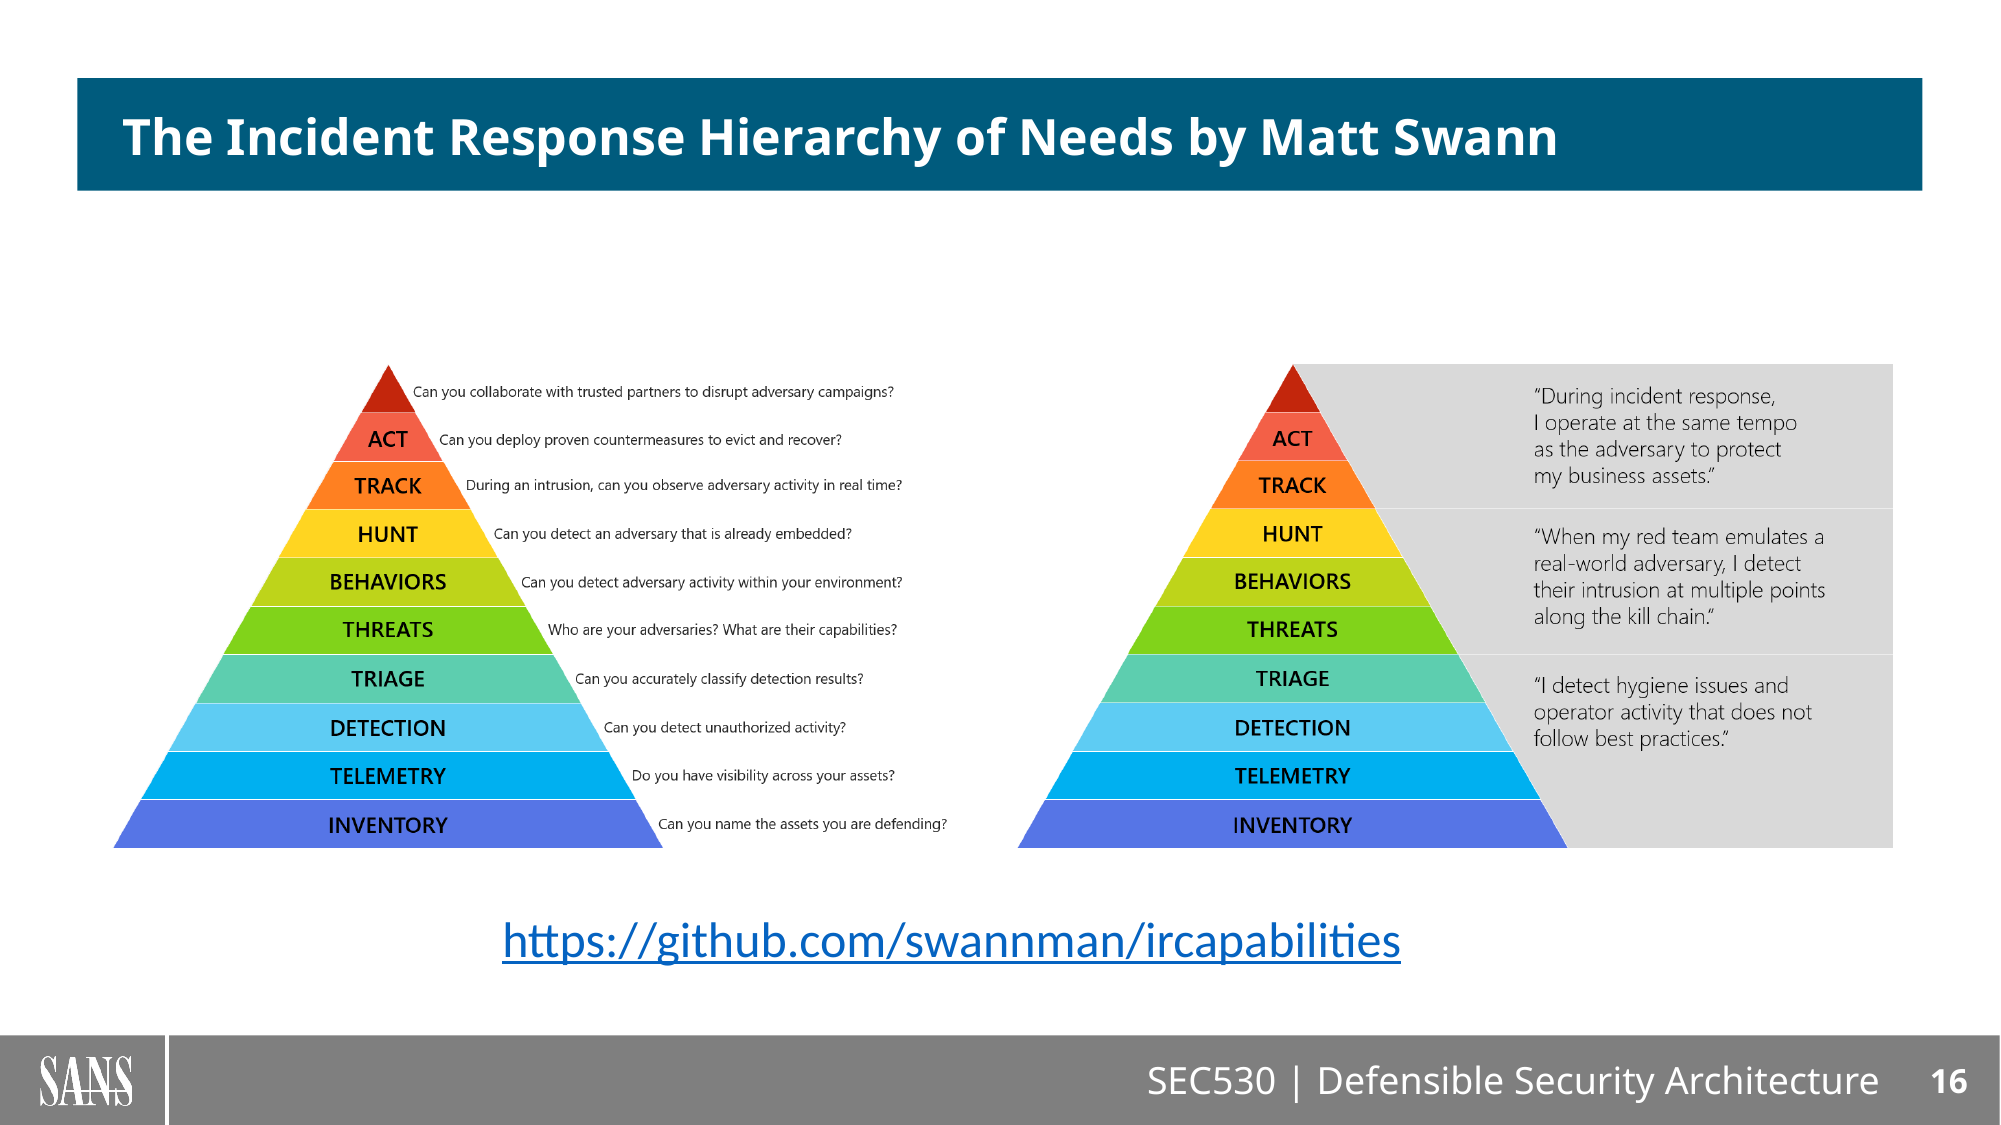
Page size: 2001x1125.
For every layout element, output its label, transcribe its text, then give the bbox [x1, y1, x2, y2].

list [1012, 359, 1893, 854]
text_box https://github.com/swannman/ircapabilities [487, 899, 1488, 975]
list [107, 359, 988, 855]
title The Incident Response Hierarchy of Needs by Matt Swann [107, 78, 1893, 191]
